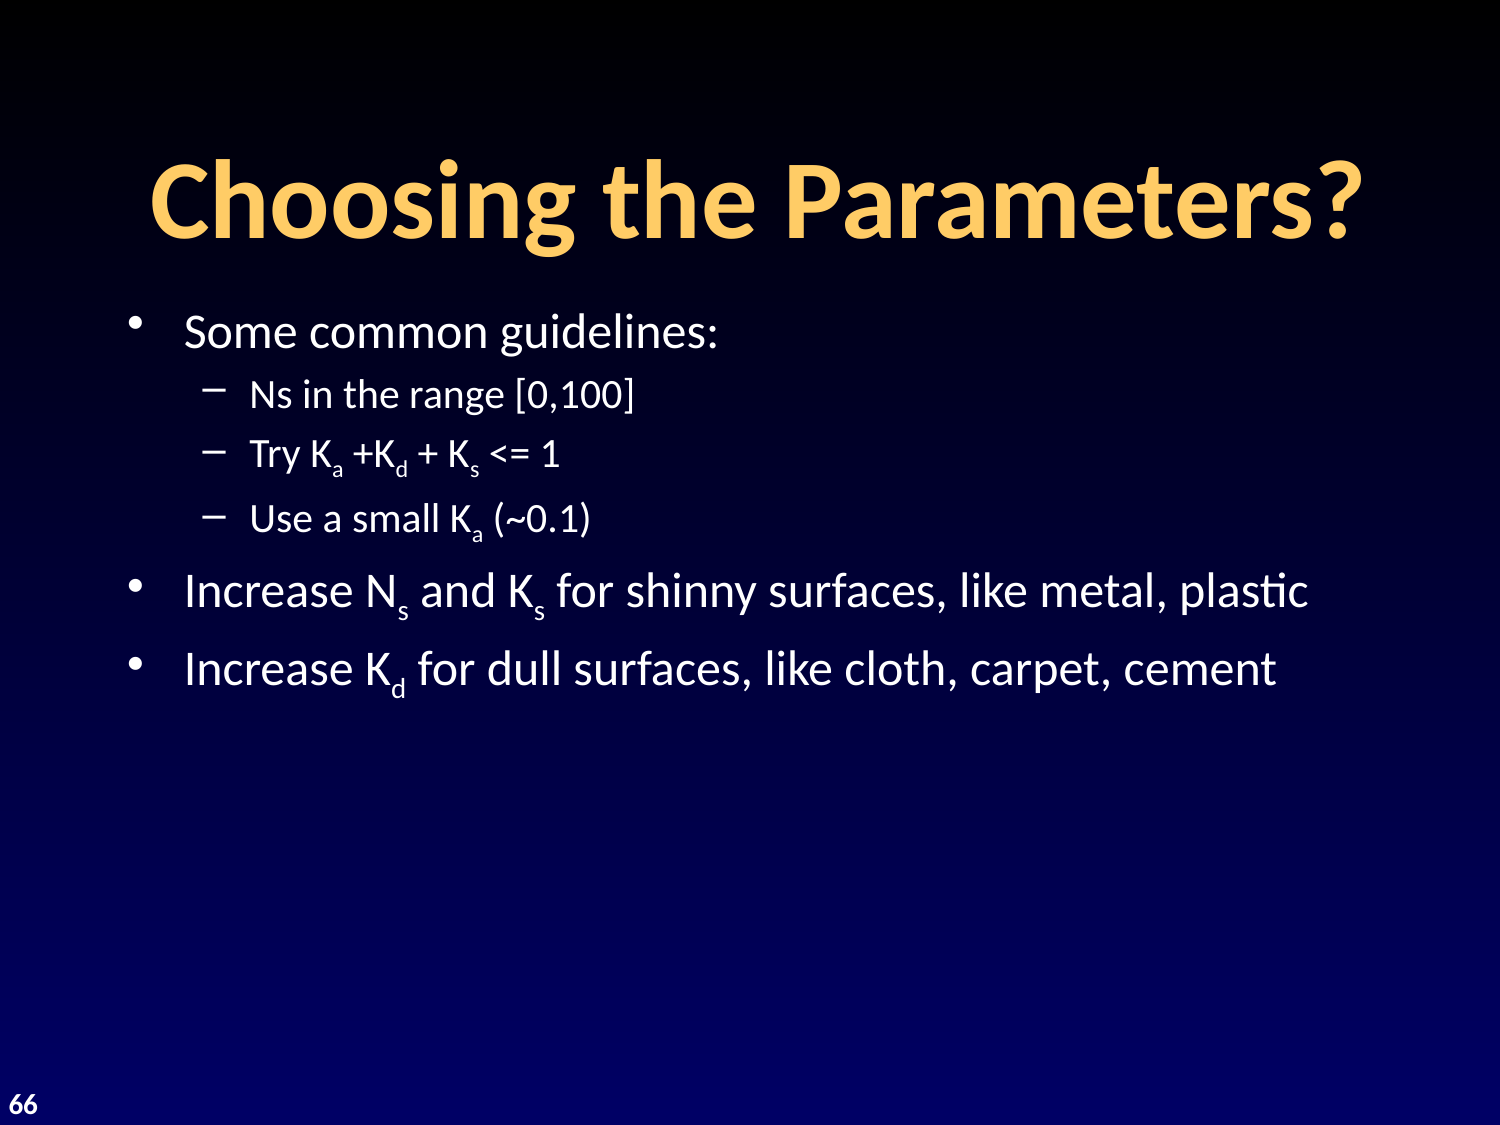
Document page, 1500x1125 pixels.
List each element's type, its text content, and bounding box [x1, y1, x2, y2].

slide_number 66 [0, 1078, 93, 1125]
title Choosing the Parameters? [121, 99, 1397, 288]
list Some common guidelines: Ns in the range [0,100] Try Ka +Kd + Ks <= 1 Use a small Ka (~0.1) Increase Ns and Ks for shinny surfaces, like metal, plastic Increase Kd for dull surfaces, like cloth, carpet, cement [112, 291, 1463, 988]
